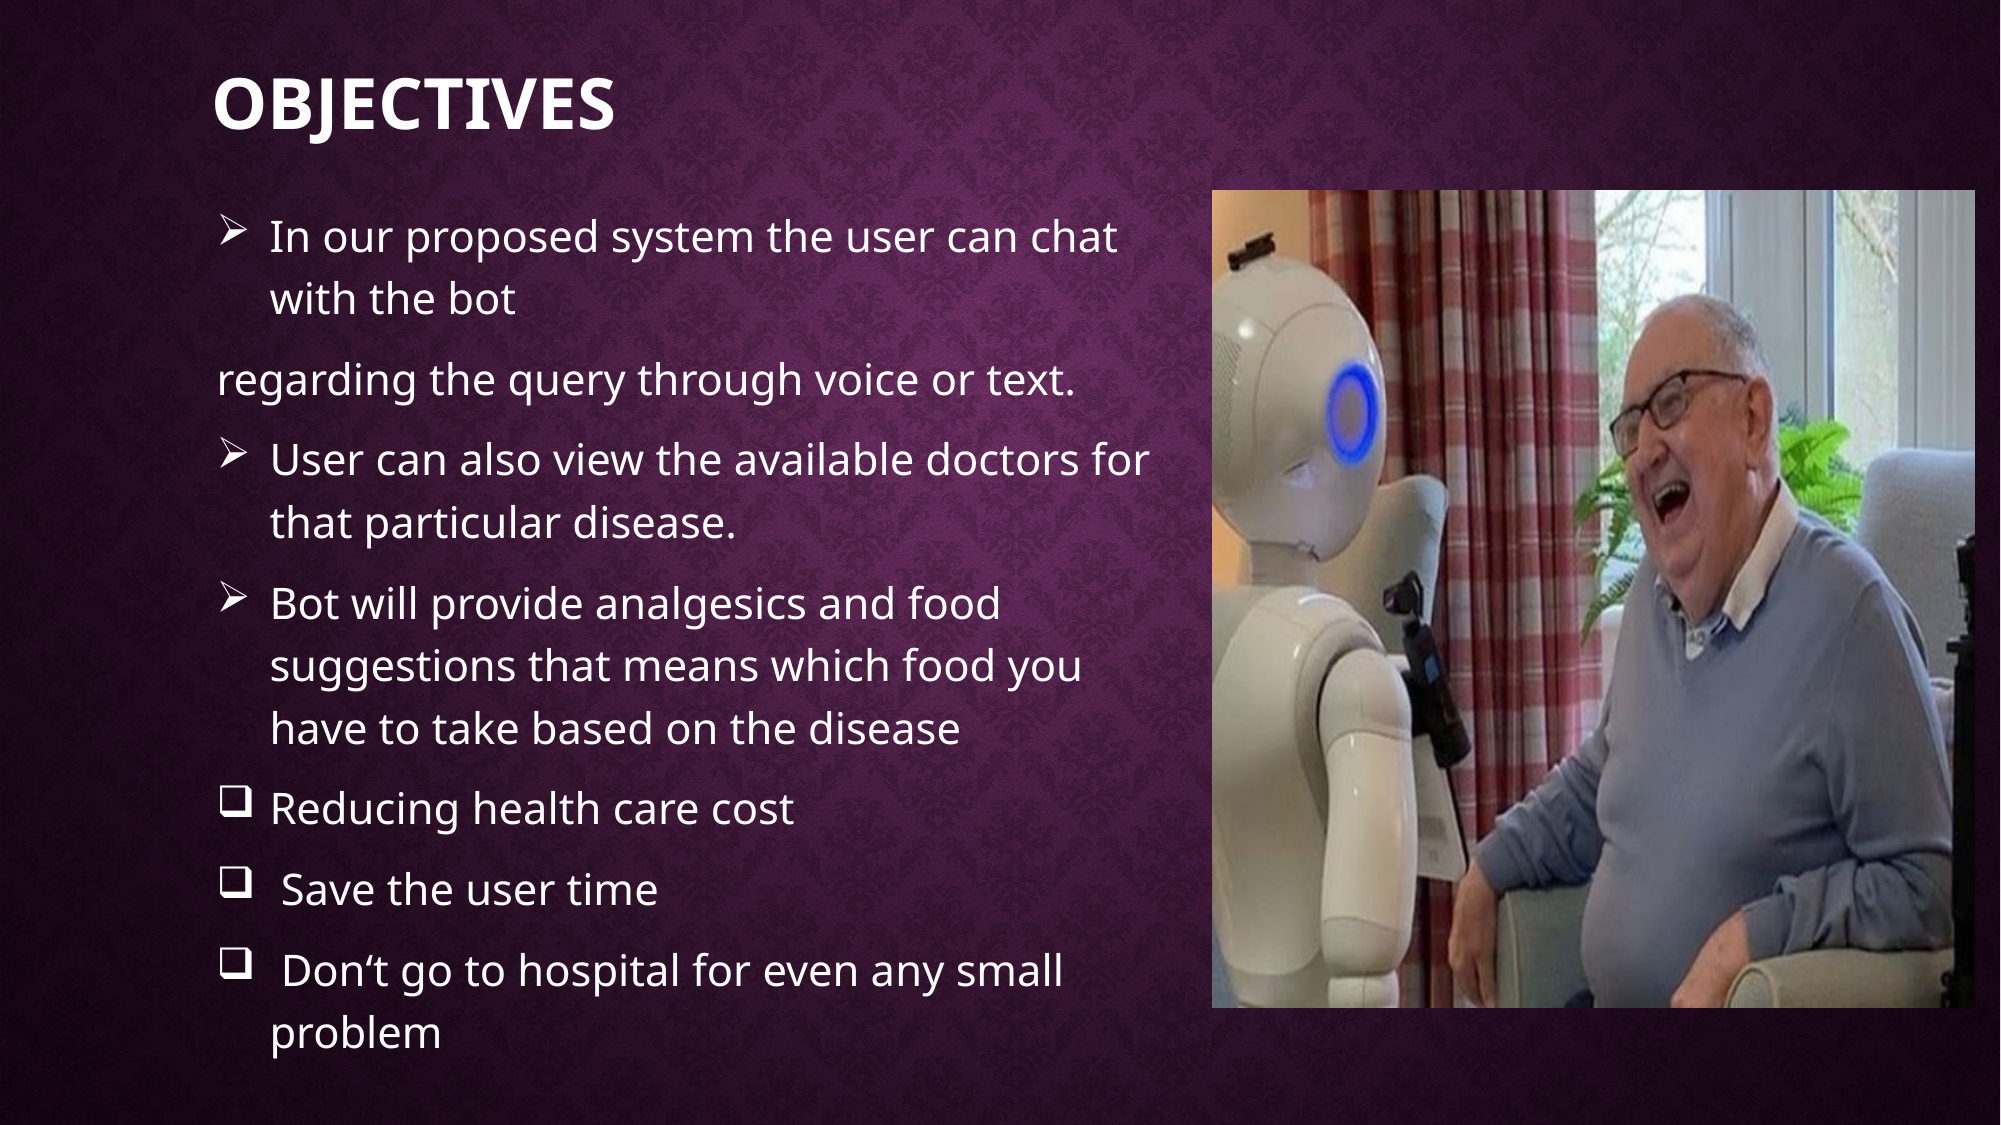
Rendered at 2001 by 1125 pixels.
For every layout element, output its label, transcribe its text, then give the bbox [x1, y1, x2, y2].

title objectives [0, 35, 1213, 153]
list In our proposed system the user can chat with the bot regarding the query through voice or text. User can also view the available doctors for that particular disease. Bot will provide analgesics and food suggestions that means which food you have to take based on the disease Reducing health care cost Save the user time Don‘t go to hospital for even any small problem [201, 190, 1183, 1071]
picture [1211, 190, 1976, 1009]
